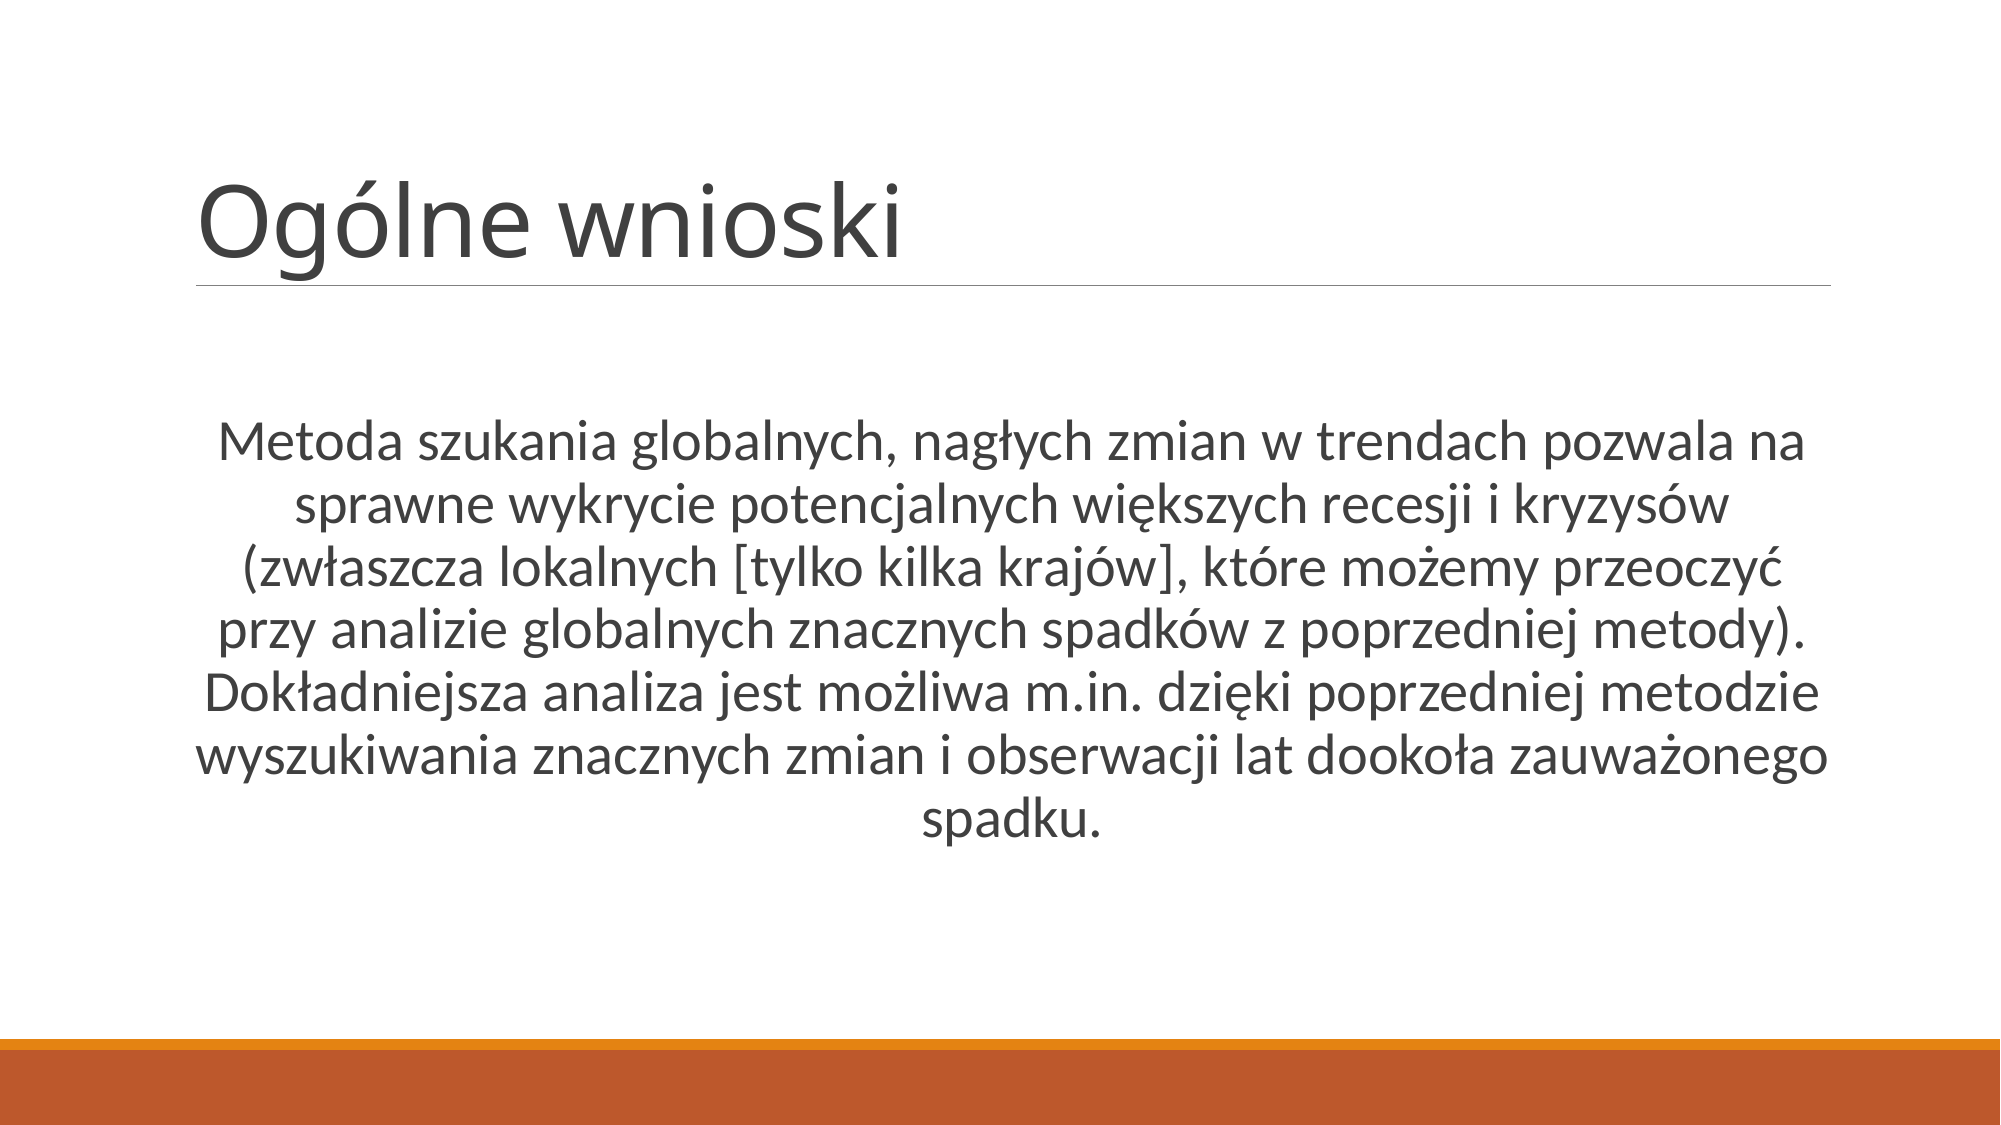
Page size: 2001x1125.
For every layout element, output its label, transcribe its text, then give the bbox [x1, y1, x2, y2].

title Ogólne wnioski [180, 47, 1830, 285]
list Metoda szukania globalnych, nagłych zmian w trendach pozwala na sprawne wykrycie potencjalnych większych recesji i kryzysów (zwłaszcza lokalnych [tylko kilka krajów], które możemy przeoczyć przy analizie globalnych znacznych spadków z poprzedniej metody). Dokładniejsza analiza jest możliwa m.in. dzięki poprzedniej metodzie wyszukiwania znacznych zmian i obserwacji lat dookoła zauważonego spadku. [180, 402, 1830, 1063]
